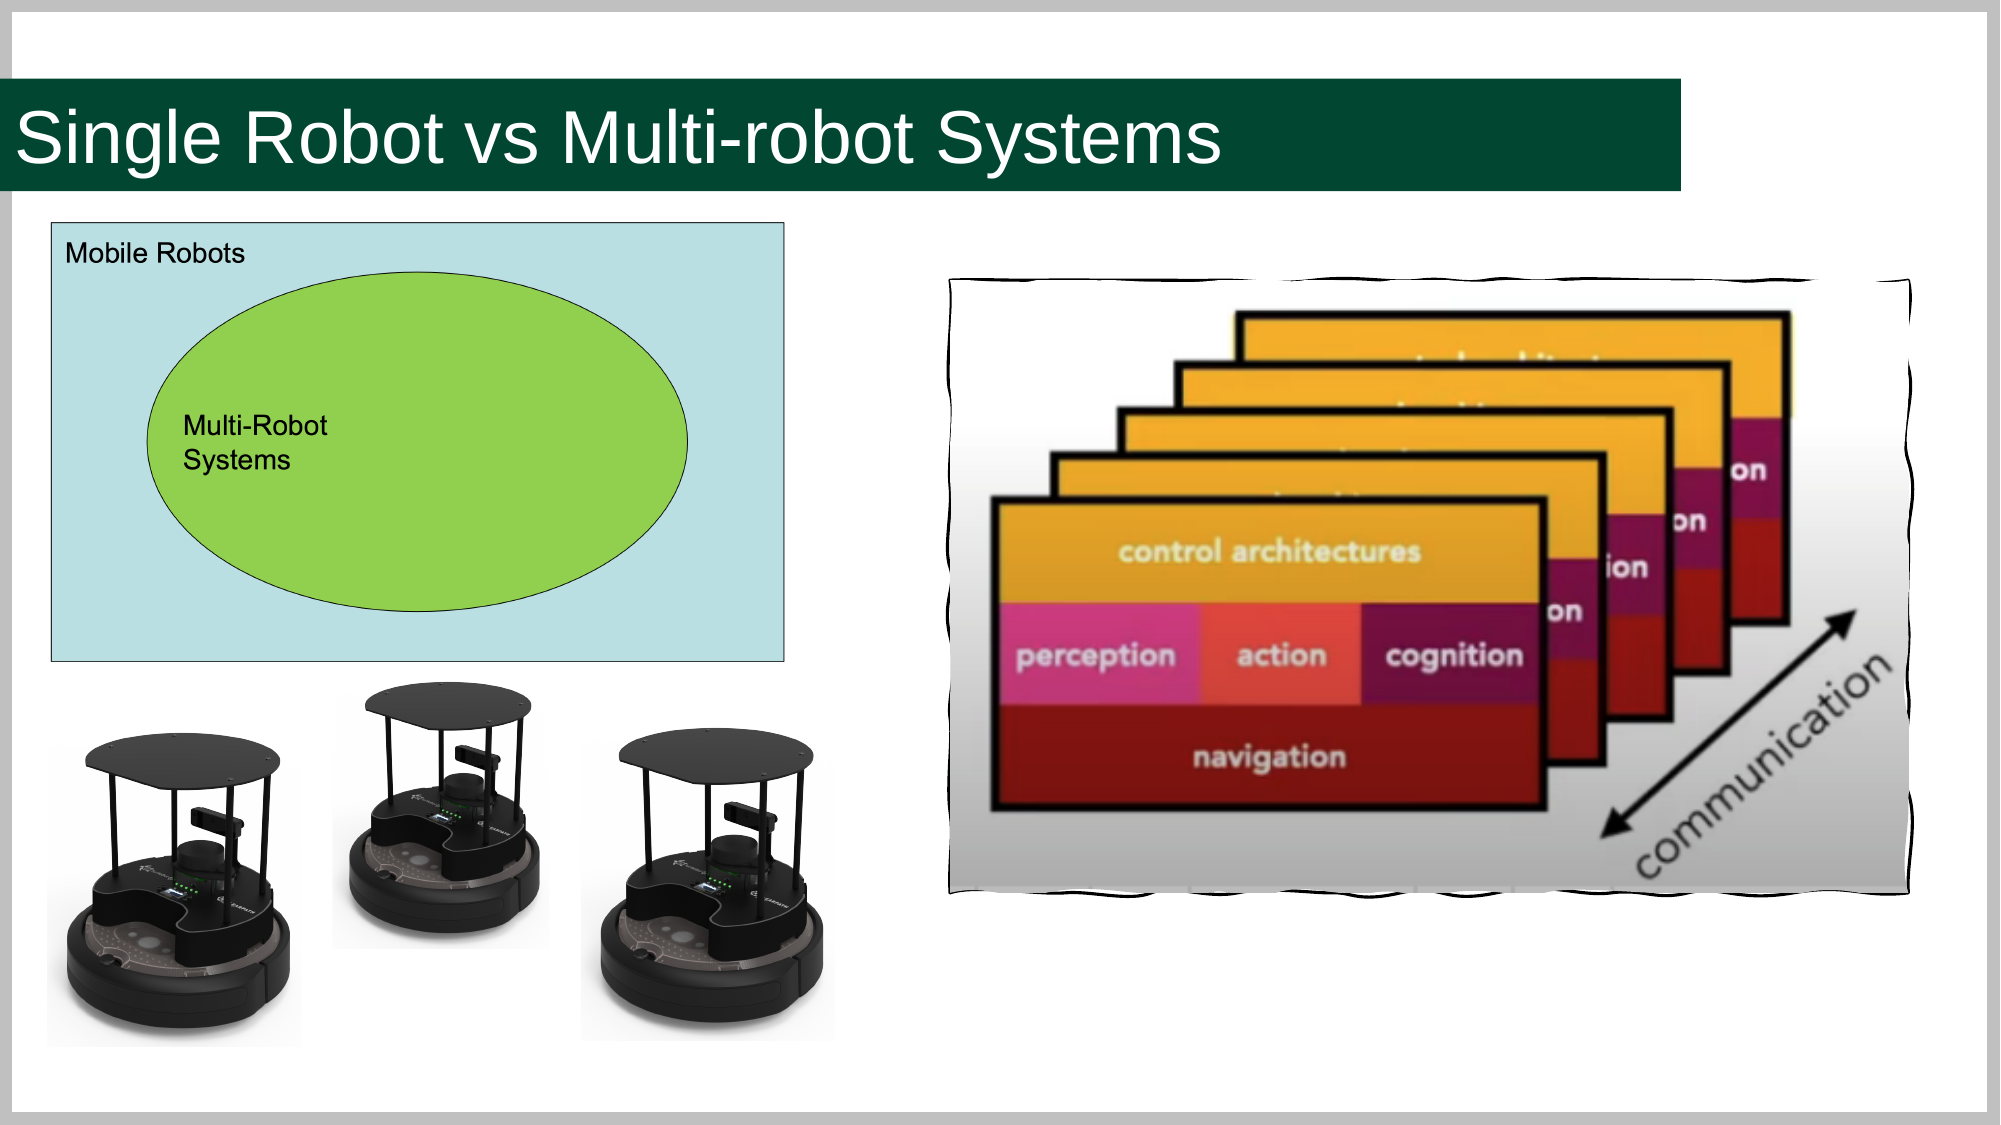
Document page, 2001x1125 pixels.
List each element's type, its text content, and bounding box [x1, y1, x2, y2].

text_box Single Robot vs Multi-robot Systems [0, 84, 1360, 184]
text_box [0, 0, 2000, 1125]
picture [46, 222, 785, 950]
picture [949, 279, 1909, 894]
picture [46, 699, 302, 1047]
picture [580, 693, 836, 1041]
text_box [0, 78, 1681, 192]
